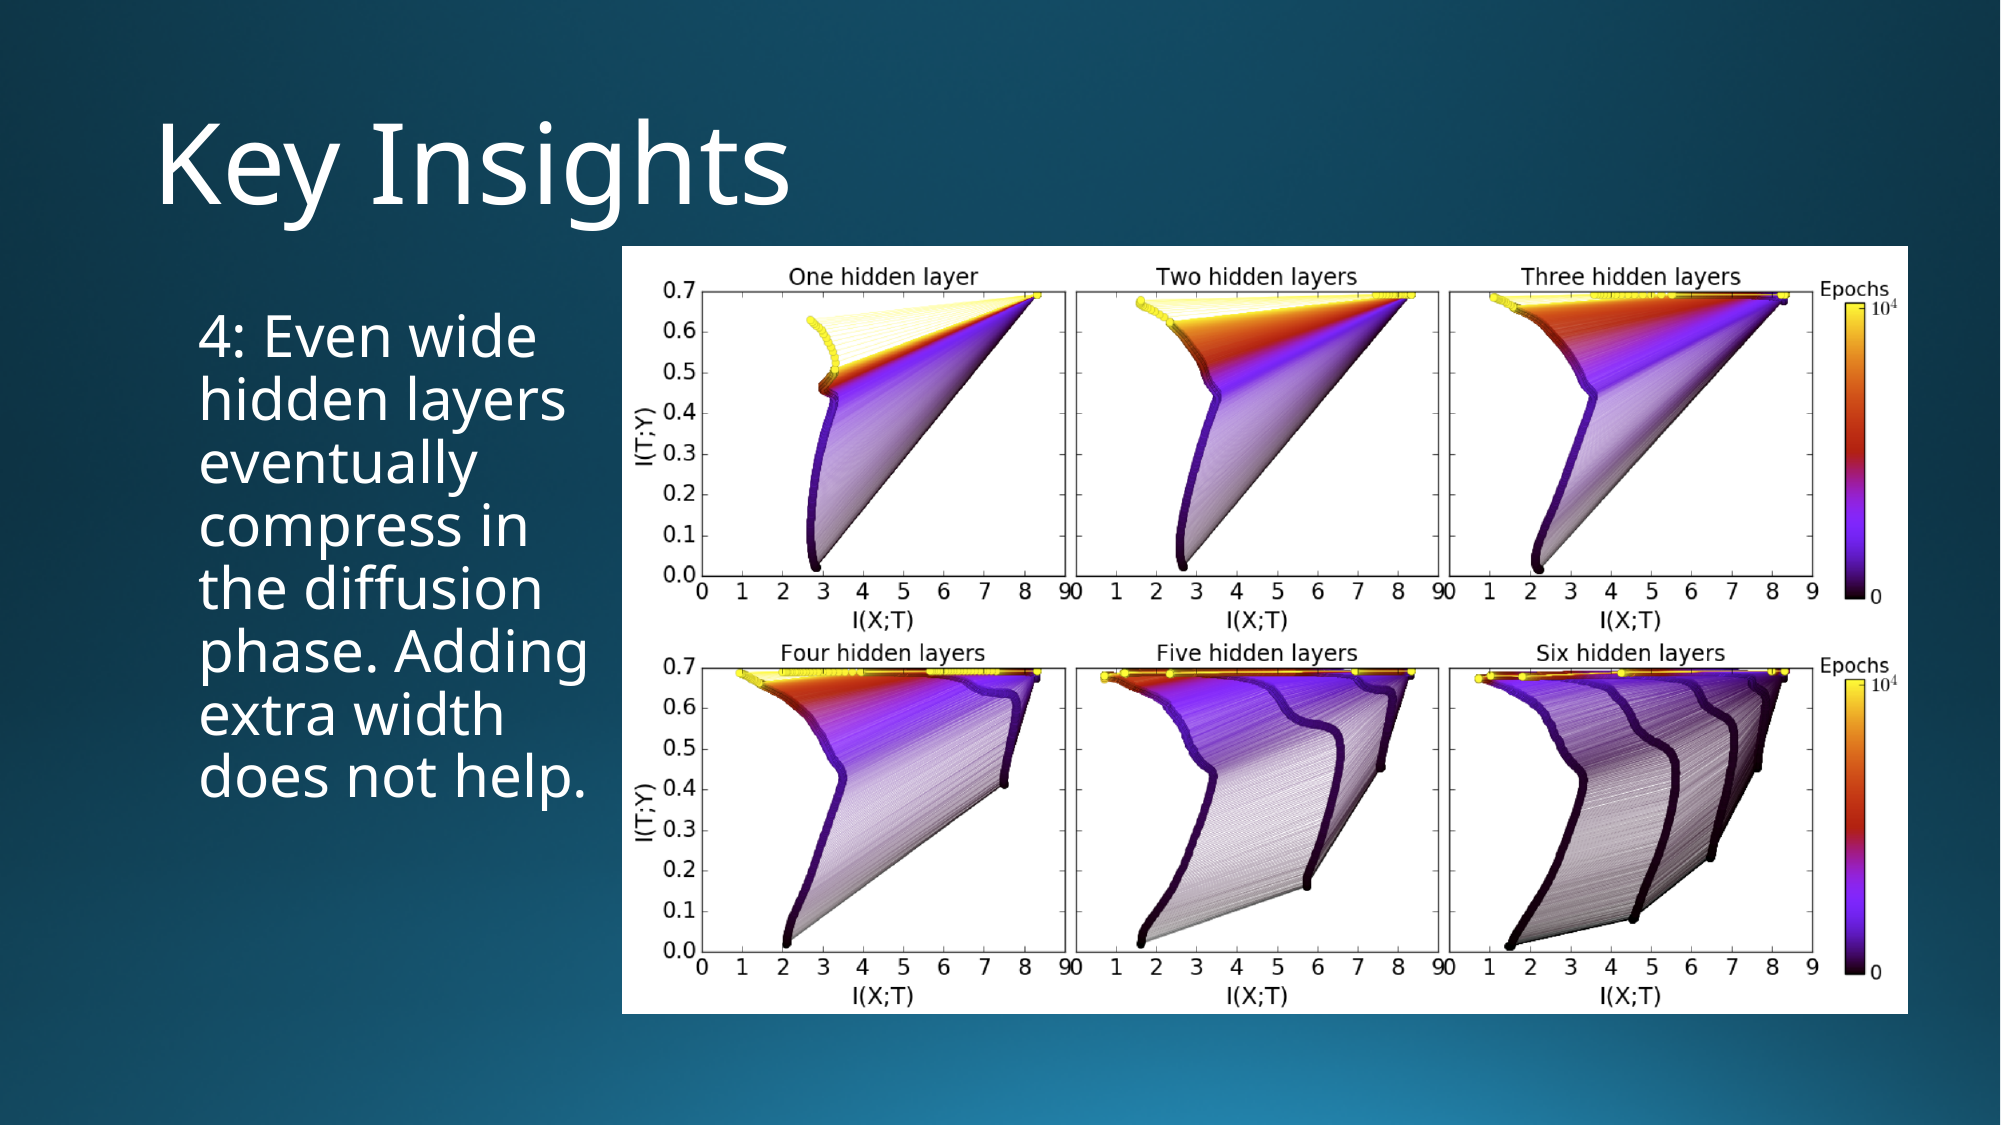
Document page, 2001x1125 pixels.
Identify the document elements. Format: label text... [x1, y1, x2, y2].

title Key Insights [137, 59, 1863, 278]
picture [0, 0, 2001, 1125]
list 4: Even wide hidden layers eventually compress in the diffusion phase. Adding extra width does not help. [183, 299, 622, 1014]
